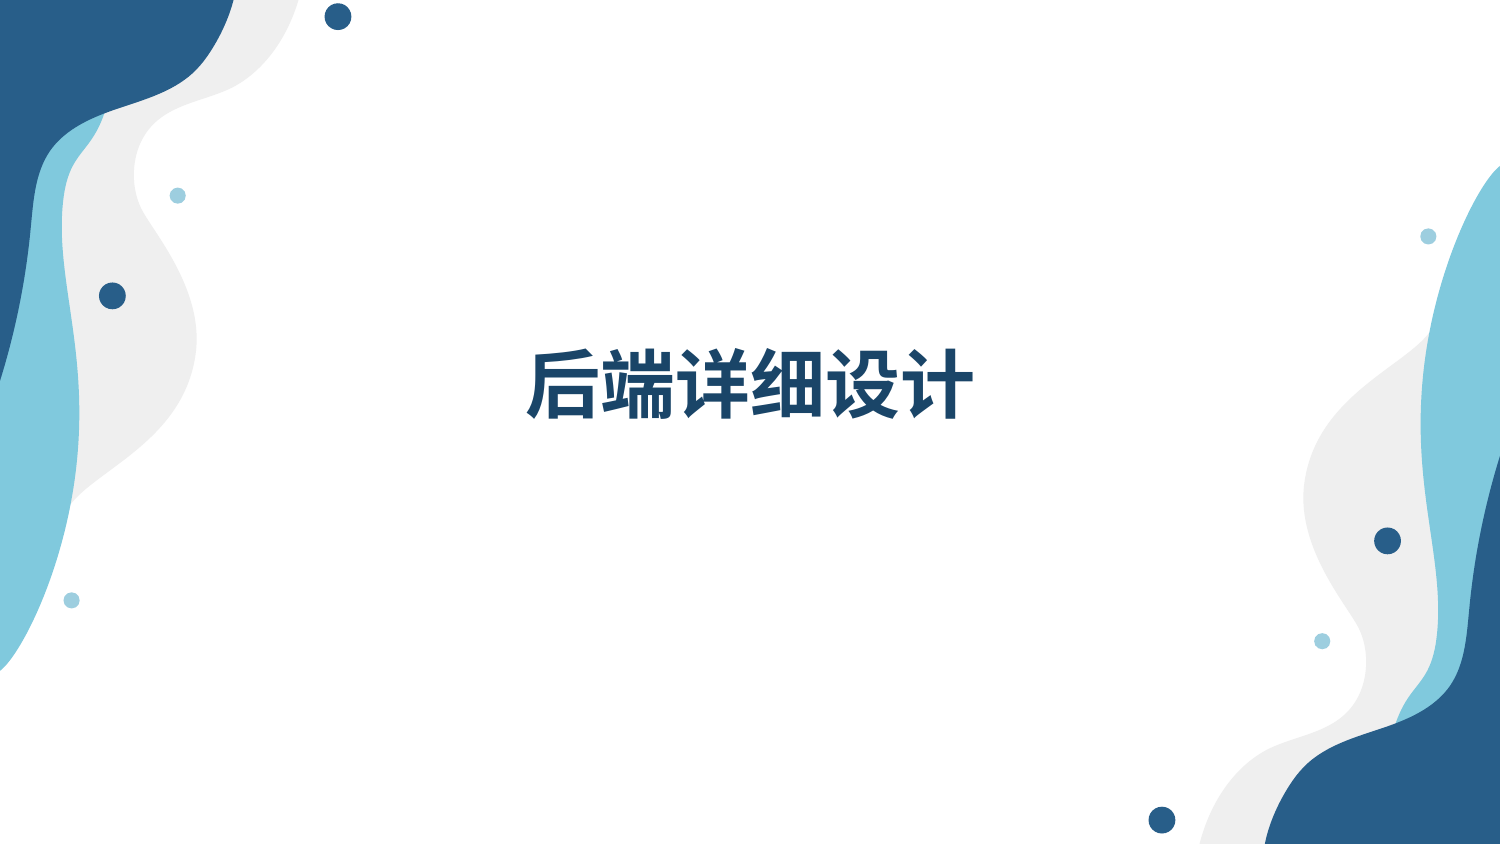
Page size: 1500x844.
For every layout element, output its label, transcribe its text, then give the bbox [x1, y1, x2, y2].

title 后端详细设计 [351, 315, 1149, 451]
